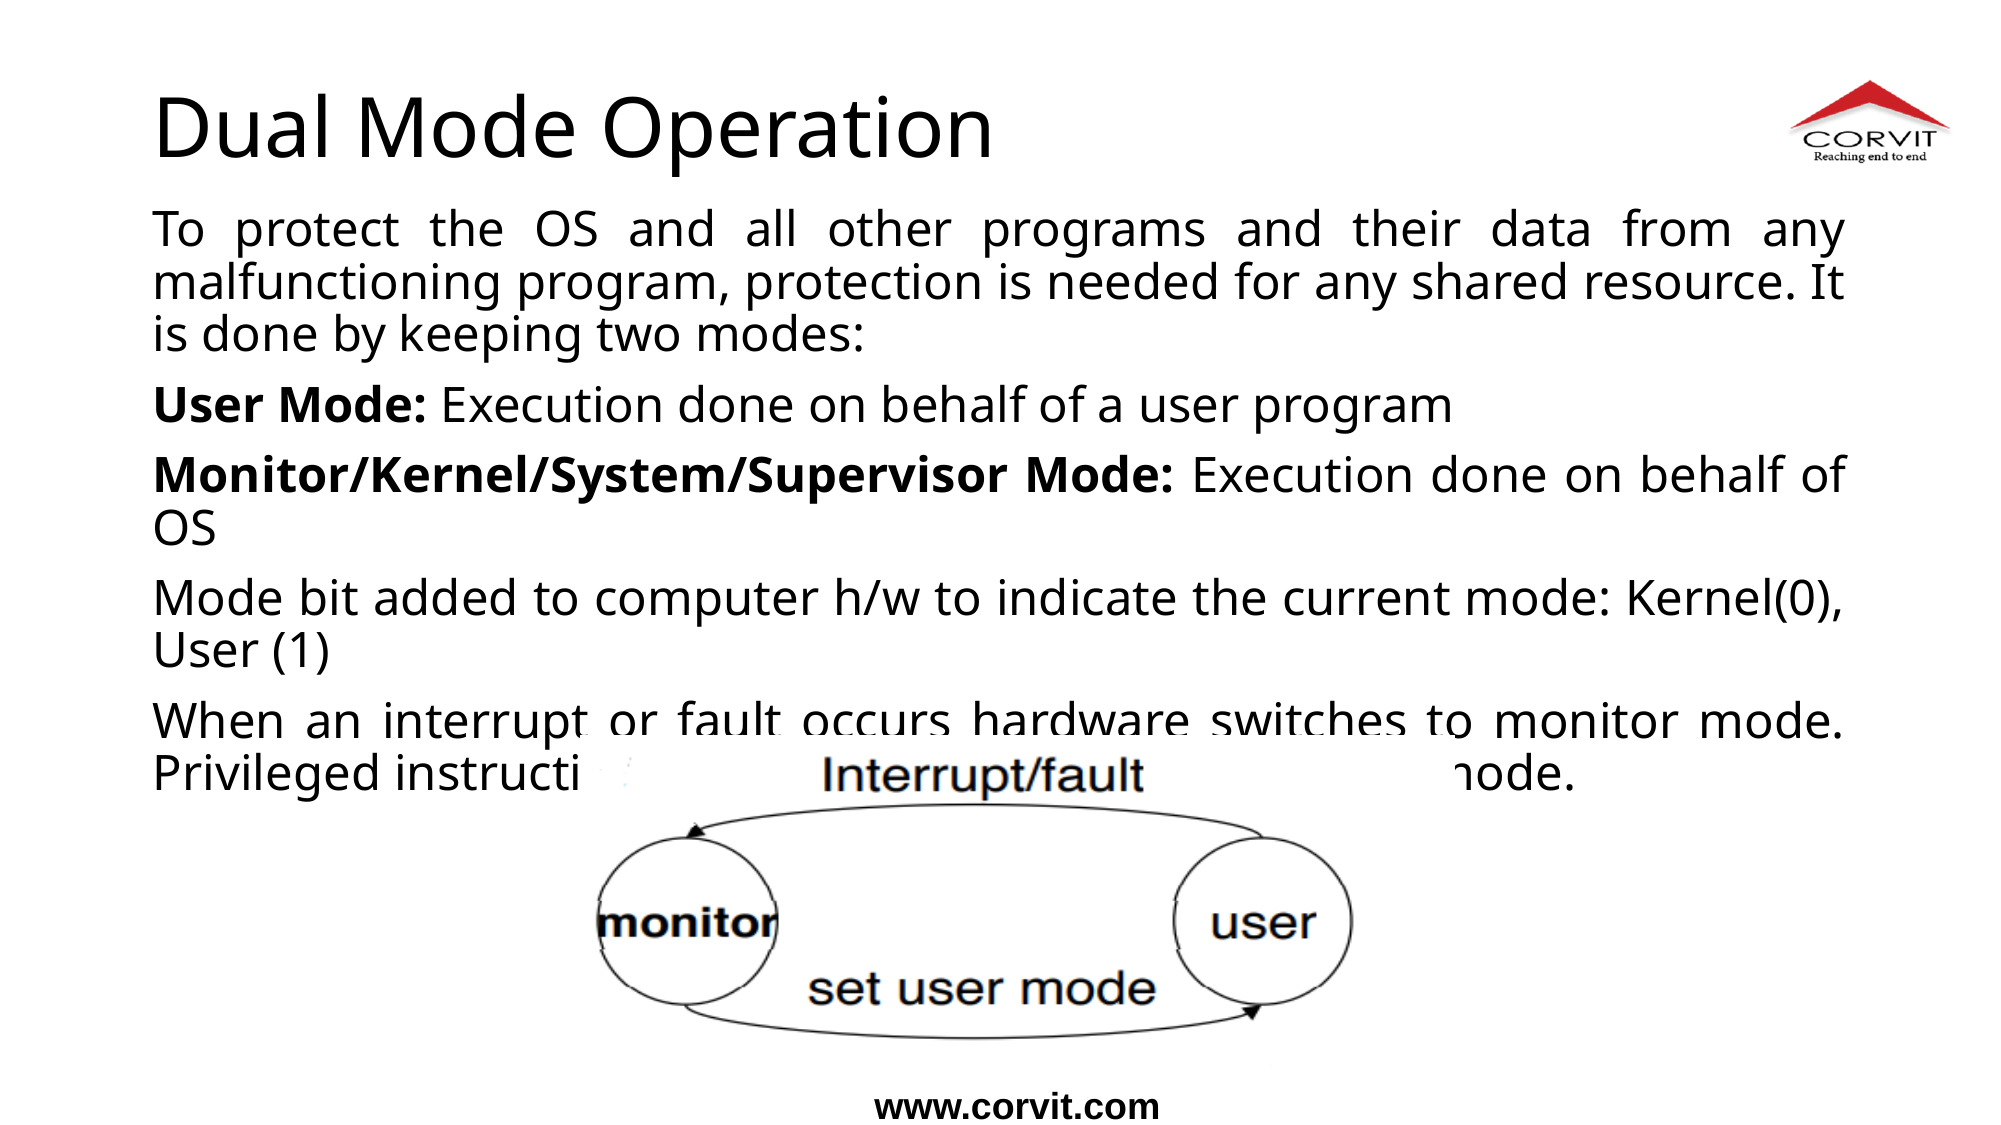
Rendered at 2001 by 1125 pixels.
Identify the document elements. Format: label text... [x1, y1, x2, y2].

title Dual Mode Operation [137, 22, 1863, 196]
list To protect the OS and all other programs and their data from any malfunctioning program, protection is needed for any shared resource. It is done by keeping two modes: User Mode: Execution done on behalf of a user program Monitor/Kernel/System/Supervisor Mode: Execution done on behalf of OS Mode bit added to computer h/w to indicate the current mode: Kernel(0), User (1) When an interrupt or fault occurs hardware switches to monitor mode. Privileged instructions can only be executed in monitor mode. [137, 196, 1863, 813]
picture [580, 735, 1455, 1075]
picture [1785, 77, 1953, 167]
text_box www.corvit.com [34, 1074, 2000, 1125]
